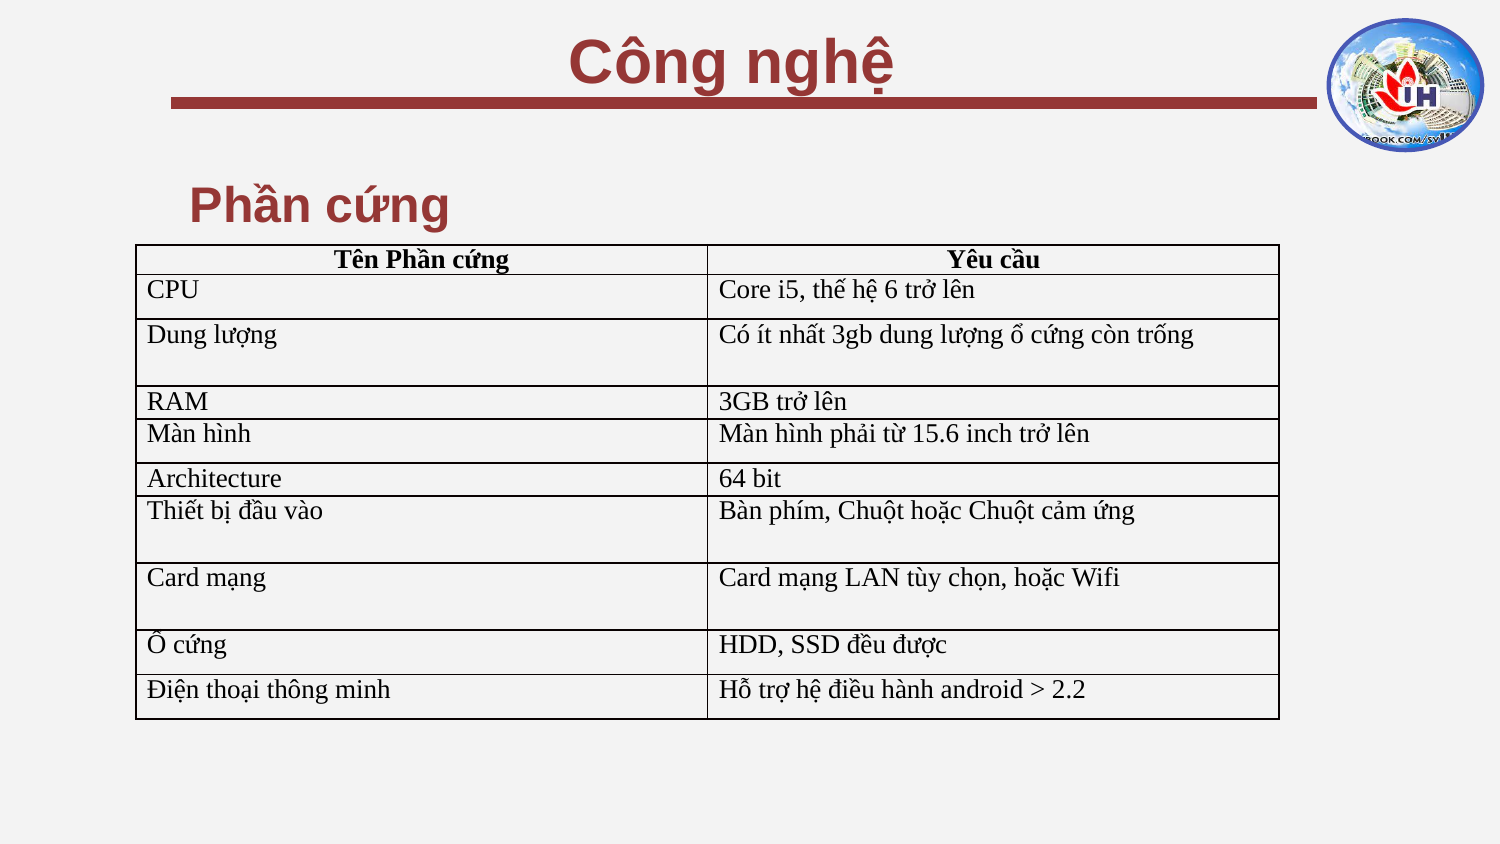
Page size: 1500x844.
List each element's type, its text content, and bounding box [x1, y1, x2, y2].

table_cell Có ít nhất 3gb dung lượng ổ cứng còn trống [708, 320, 1278, 385]
table_cell Hỗ trợ hệ điều hành android > 2.2 [708, 675, 1278, 718]
table_cell Thiết bị đầu vào [137, 497, 707, 562]
text_box Công nghệ [159, 20, 1306, 163]
table_cell CPU [137, 275, 707, 318]
table_cell Architecture [137, 464, 707, 495]
table_cell Bàn phím, Chuột hoặc Chuột cảm ứng [708, 497, 1278, 562]
table_cell RAM [137, 387, 707, 418]
table_cell Dung lượng [137, 320, 707, 385]
table_header Tên Phần cứng [137, 246, 707, 274]
table_cell HDD, SSD đều được [708, 631, 1278, 674]
table_cell 3GB trở lên [708, 387, 1278, 418]
table_cell Màn hình phải từ 15.6 inch trở lên [708, 420, 1278, 462]
table_cell Ổ cứng [137, 631, 707, 674]
table_header Yêu cầu [708, 246, 1278, 274]
table_cell Card mạng [137, 564, 707, 629]
table_cell Core i5, thế hệ 6 trở lên [708, 275, 1278, 318]
table_cell Card mạng LAN tùy chọn, hoặc Wifi [708, 564, 1278, 629]
text_box [1326, 18, 1485, 153]
table_cell 64 bit [708, 464, 1278, 495]
table_cell Màn hình [137, 420, 707, 462]
table_cell Điện thoại thông minh [137, 675, 707, 718]
text_box Phần cứng [135, 169, 506, 238]
